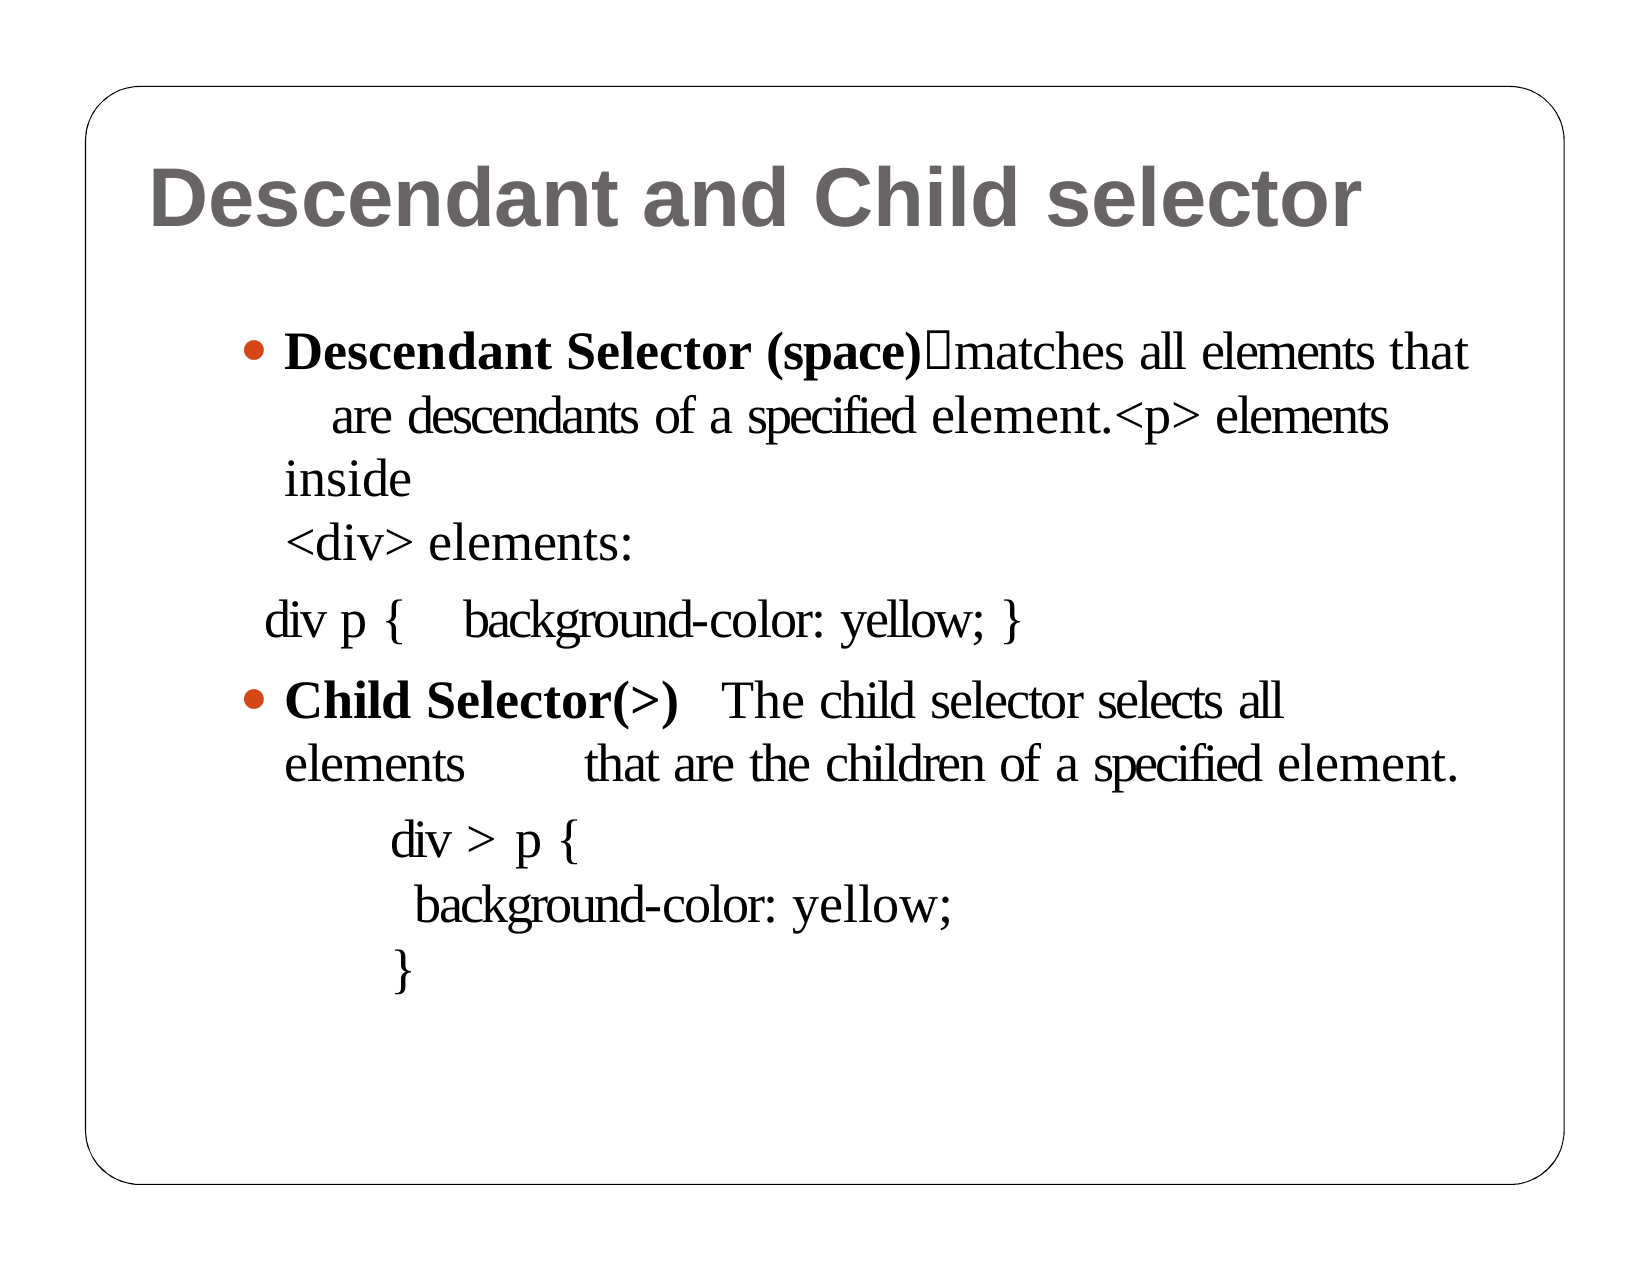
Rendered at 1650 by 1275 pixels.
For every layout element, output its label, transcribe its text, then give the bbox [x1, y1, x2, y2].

text_box Descendant Selector (space)matches all elements that are descendants of a specified element.<p> elements inside <div> elements: div p { background-color: yellow; } Child Selector(>)The child selector selects all elements that are the children of a specified element. div > p { background-color: yellow; } [237, 311, 1480, 999]
title Descendant and Child selector [146, 141, 1504, 357]
slide_number 54 [113, 1113, 160, 1275]
